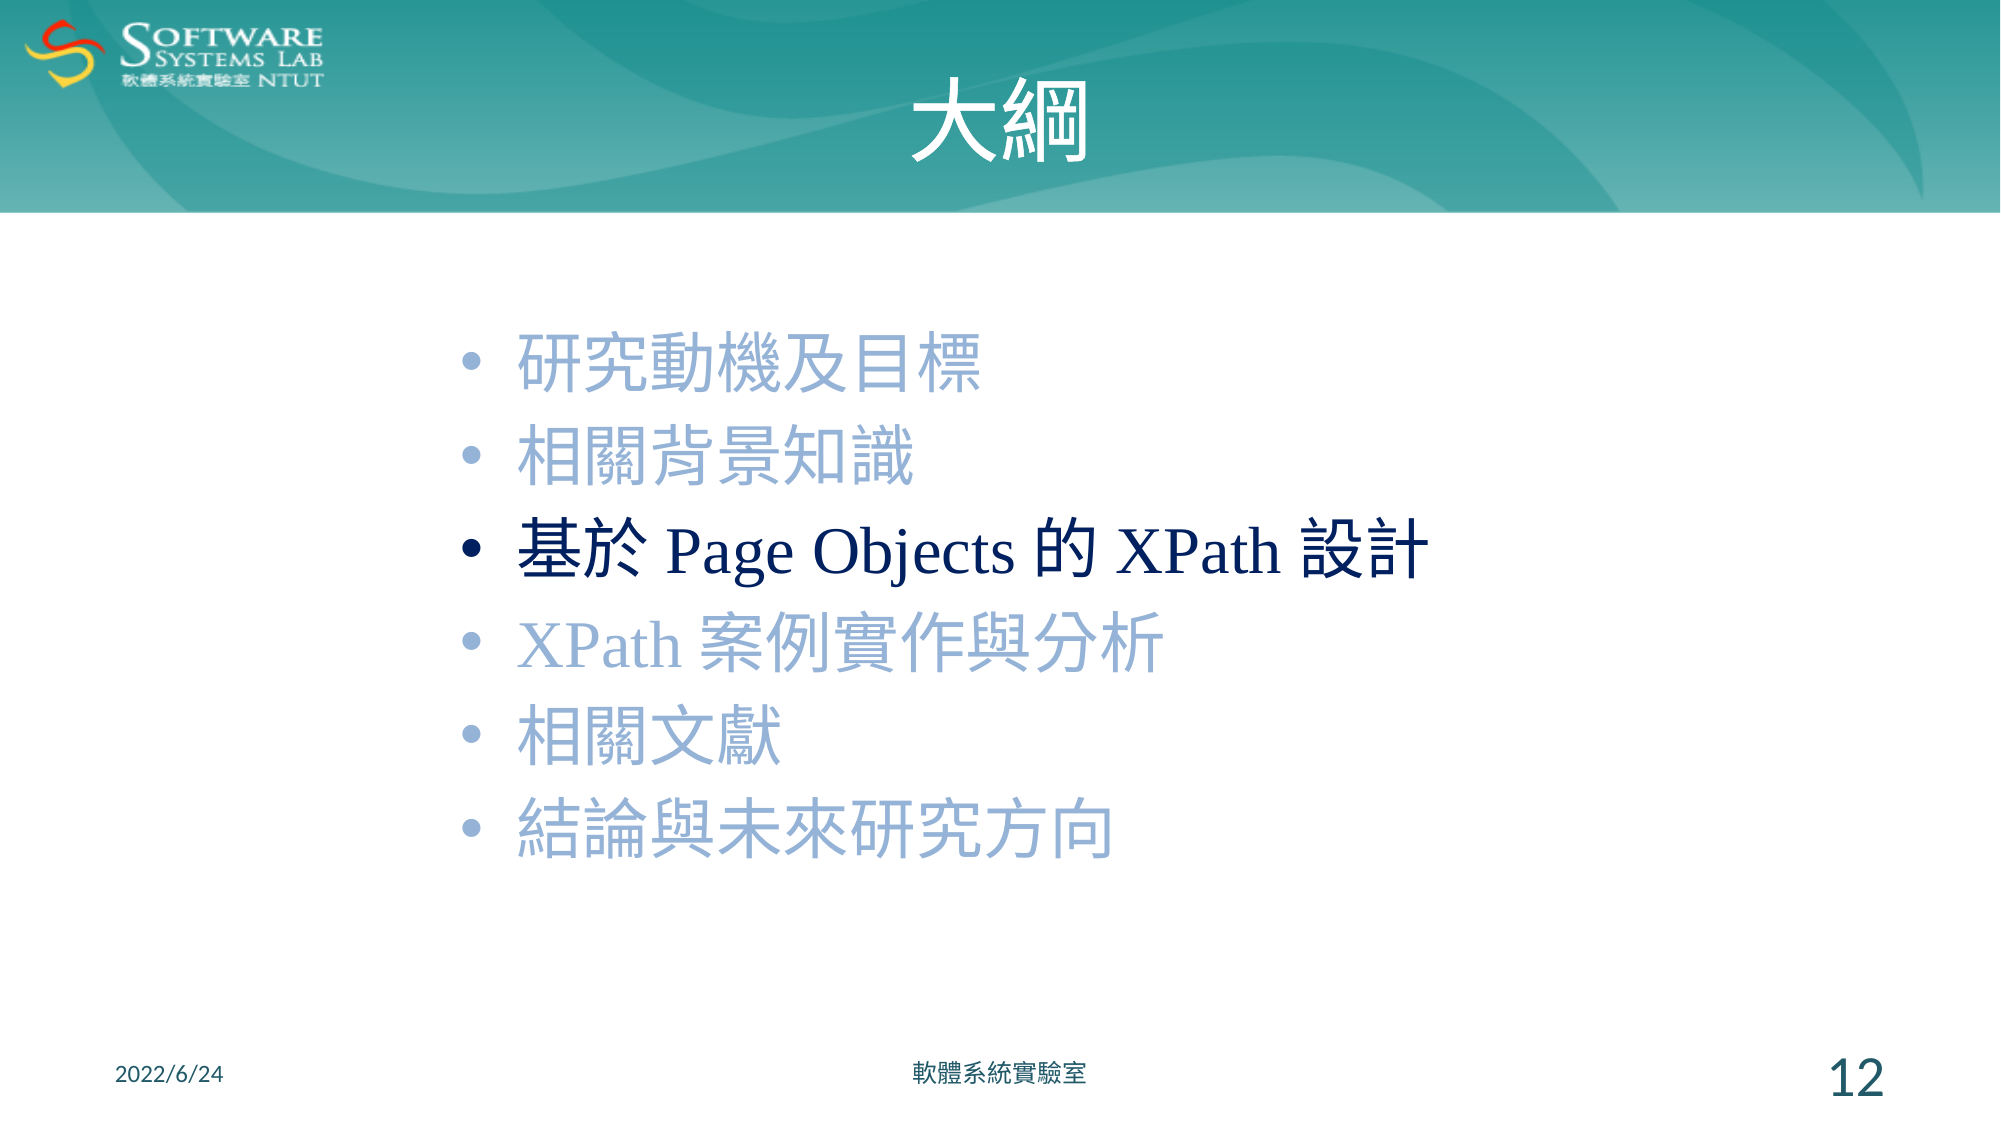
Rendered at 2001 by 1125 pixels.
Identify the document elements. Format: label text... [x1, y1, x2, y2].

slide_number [99, 1042, 567, 1103]
picture [0, 0, 2001, 1125]
footer 軟體系統實驗室 [683, 1042, 1317, 1103]
list 研究動機及目標 相關背景知識 基於Page Objects的XPath設計 XPath案例實作與分析 相關文獻 結論與未來研究方向 [444, 313, 1556, 1046]
slide_number 12 [1433, 1042, 1900, 1103]
title 大綱 [99, 23, 1901, 212]
